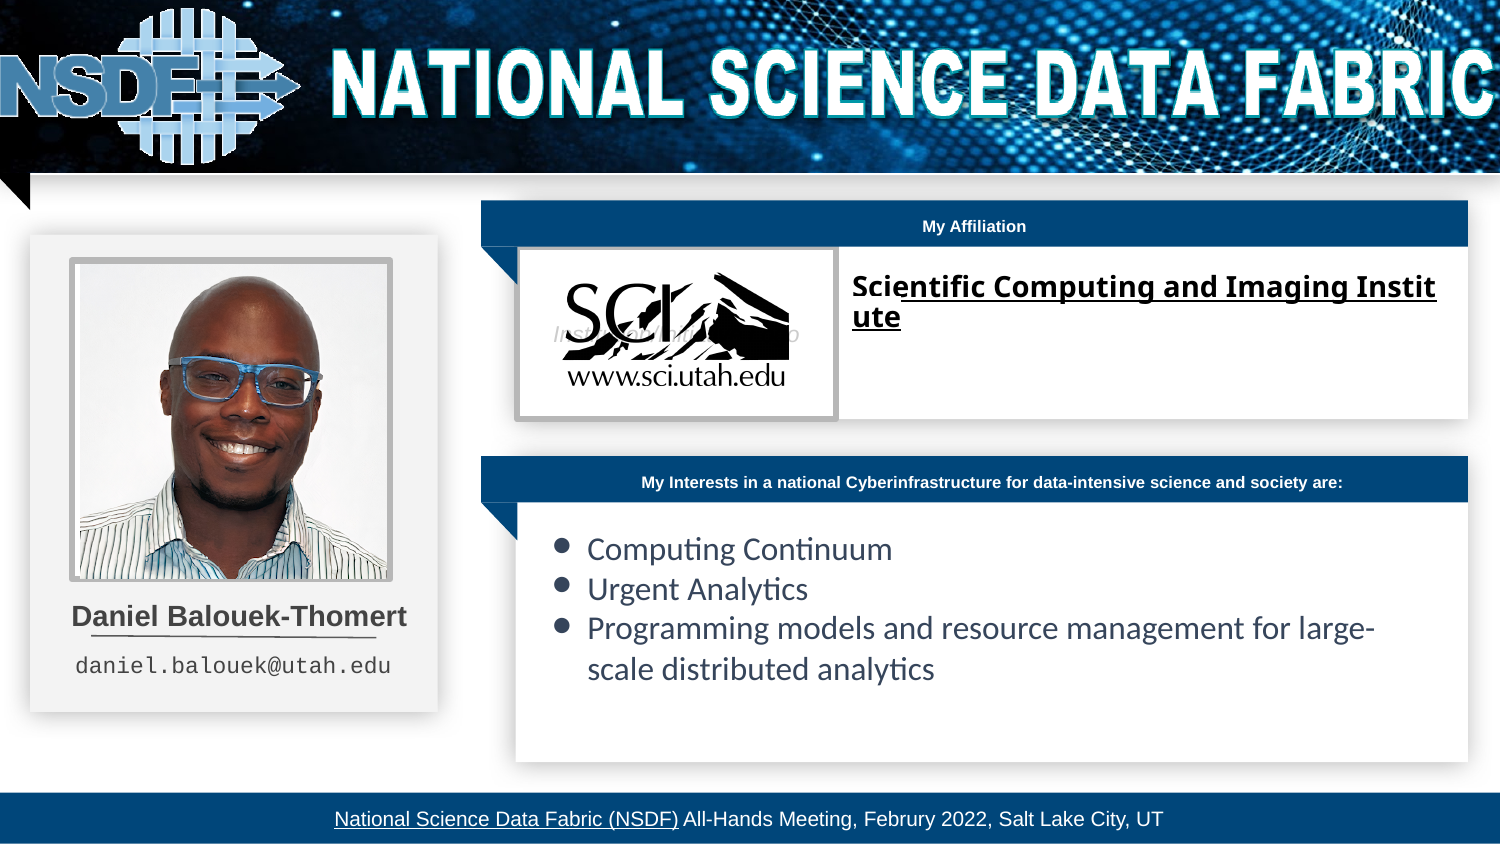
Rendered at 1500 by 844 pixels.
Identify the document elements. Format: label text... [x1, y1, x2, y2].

text_box Daniel Balouek-Thomert [53, 582, 426, 651]
text_box Computing Continuum Urgent Analytics Programming models and resource management for large-scale distributed analytics [534, 511, 1442, 745]
picture [79, 264, 387, 580]
text_box daniel.balouek@utah.edu [29, 635, 437, 687]
picture [556, 269, 796, 393]
text_box Scientific Computing and Imaging Institute [836, 253, 1466, 408]
picture [0, 0, 1500, 208]
